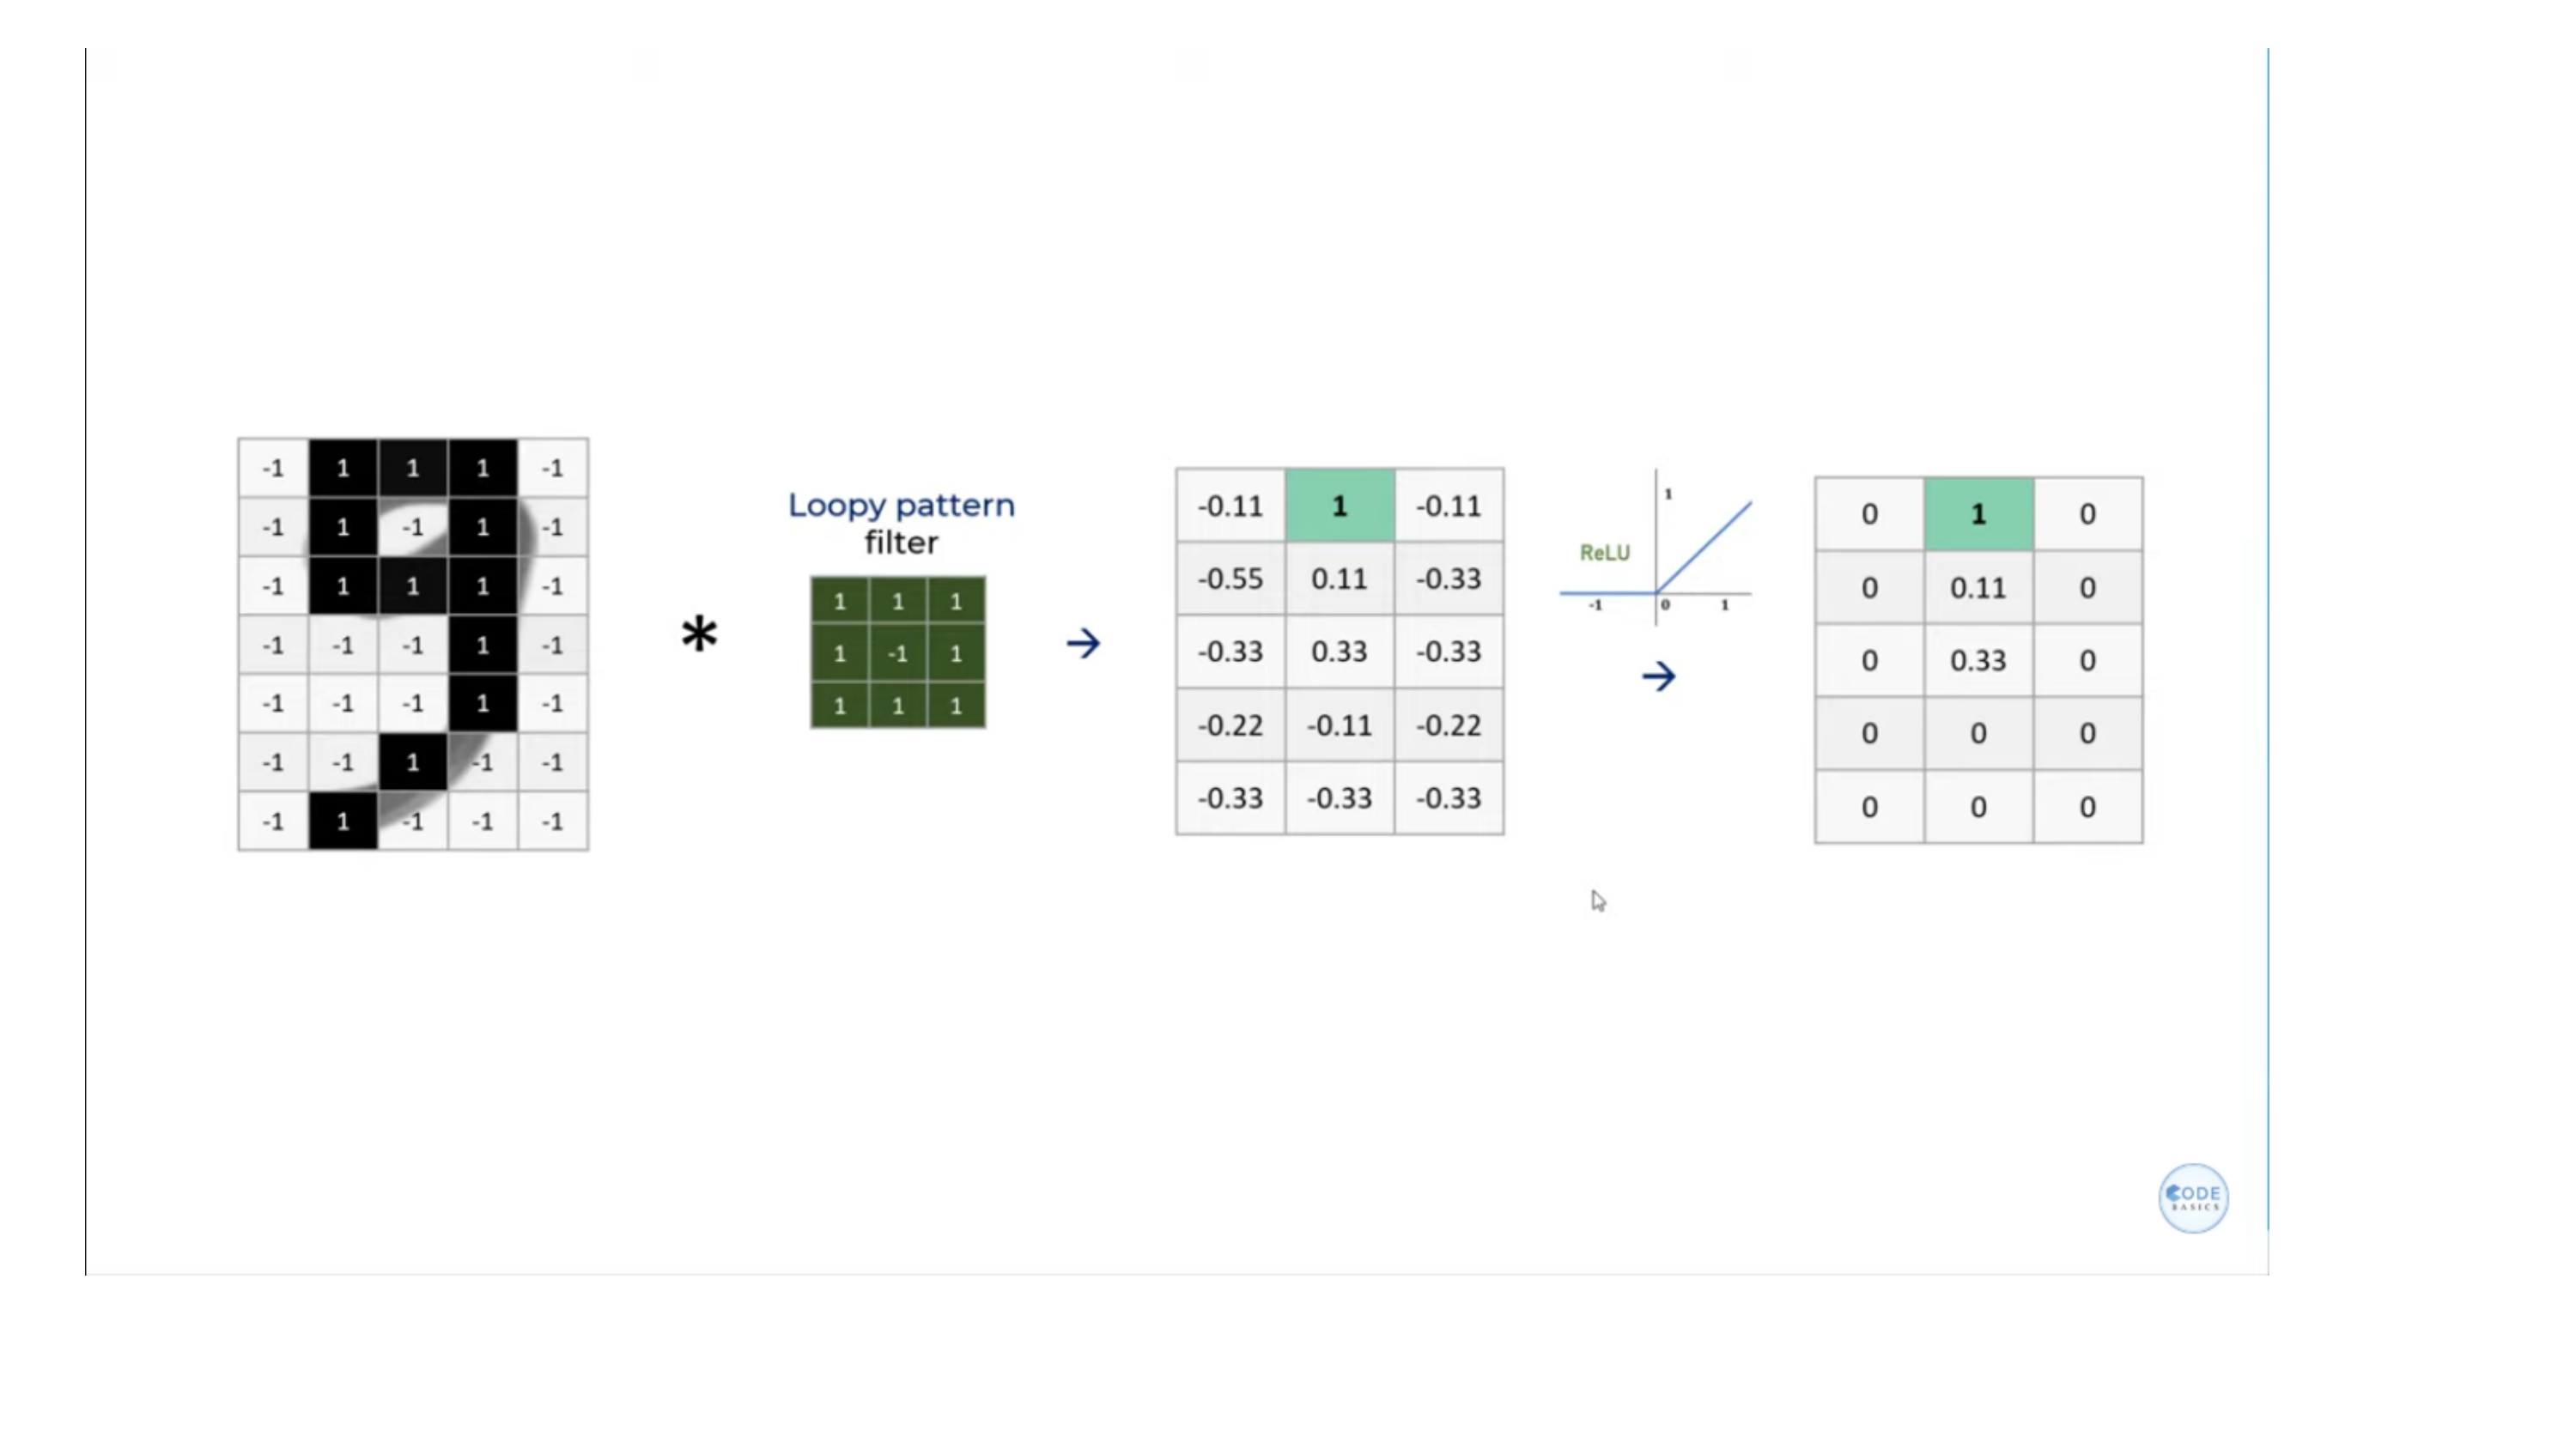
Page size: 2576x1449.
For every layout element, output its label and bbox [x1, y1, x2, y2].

picture [85, 48, 2269, 1276]
